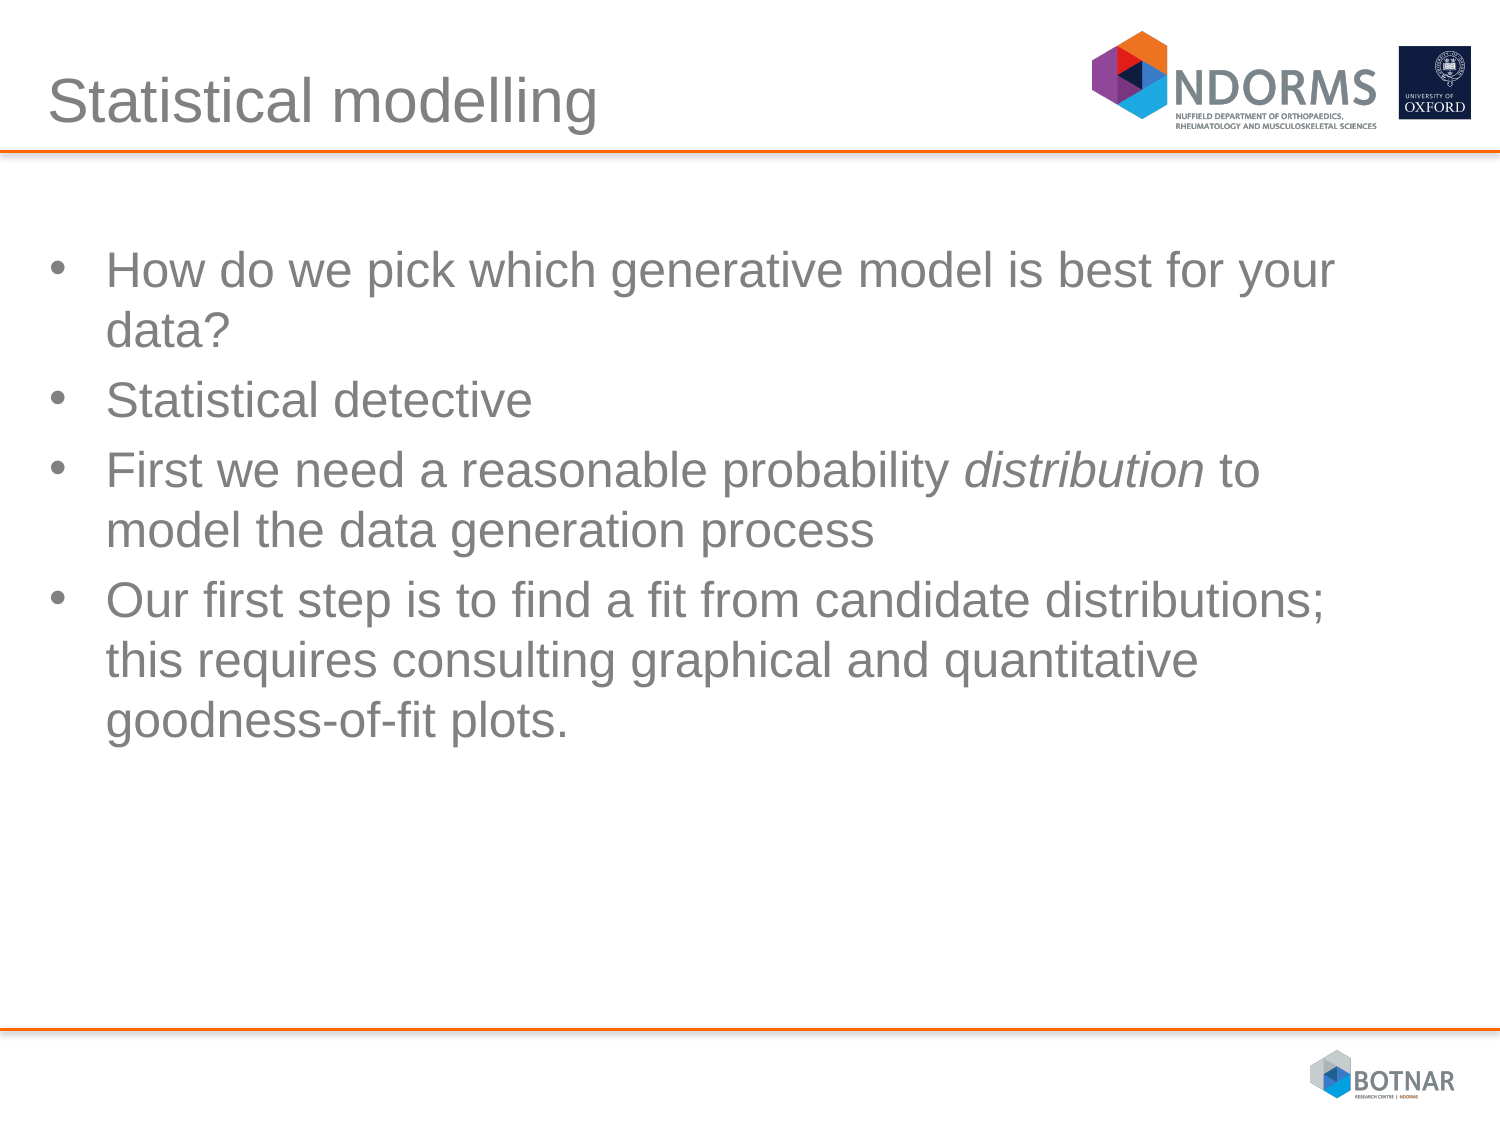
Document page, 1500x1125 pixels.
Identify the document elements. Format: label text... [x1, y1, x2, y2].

picture [1092, 31, 1471, 129]
list How do we pick which generative model is best for your data? Statistical detective First we need a reasonable probability distribution to model the data generation process Our first step is to find a fit from candidate distributions; this requires consulting graphical and quantitative goodness-of-fit plots. [34, 229, 1385, 973]
picture [1310, 1050, 1459, 1099]
title Statistical modelling [32, 33, 925, 162]
